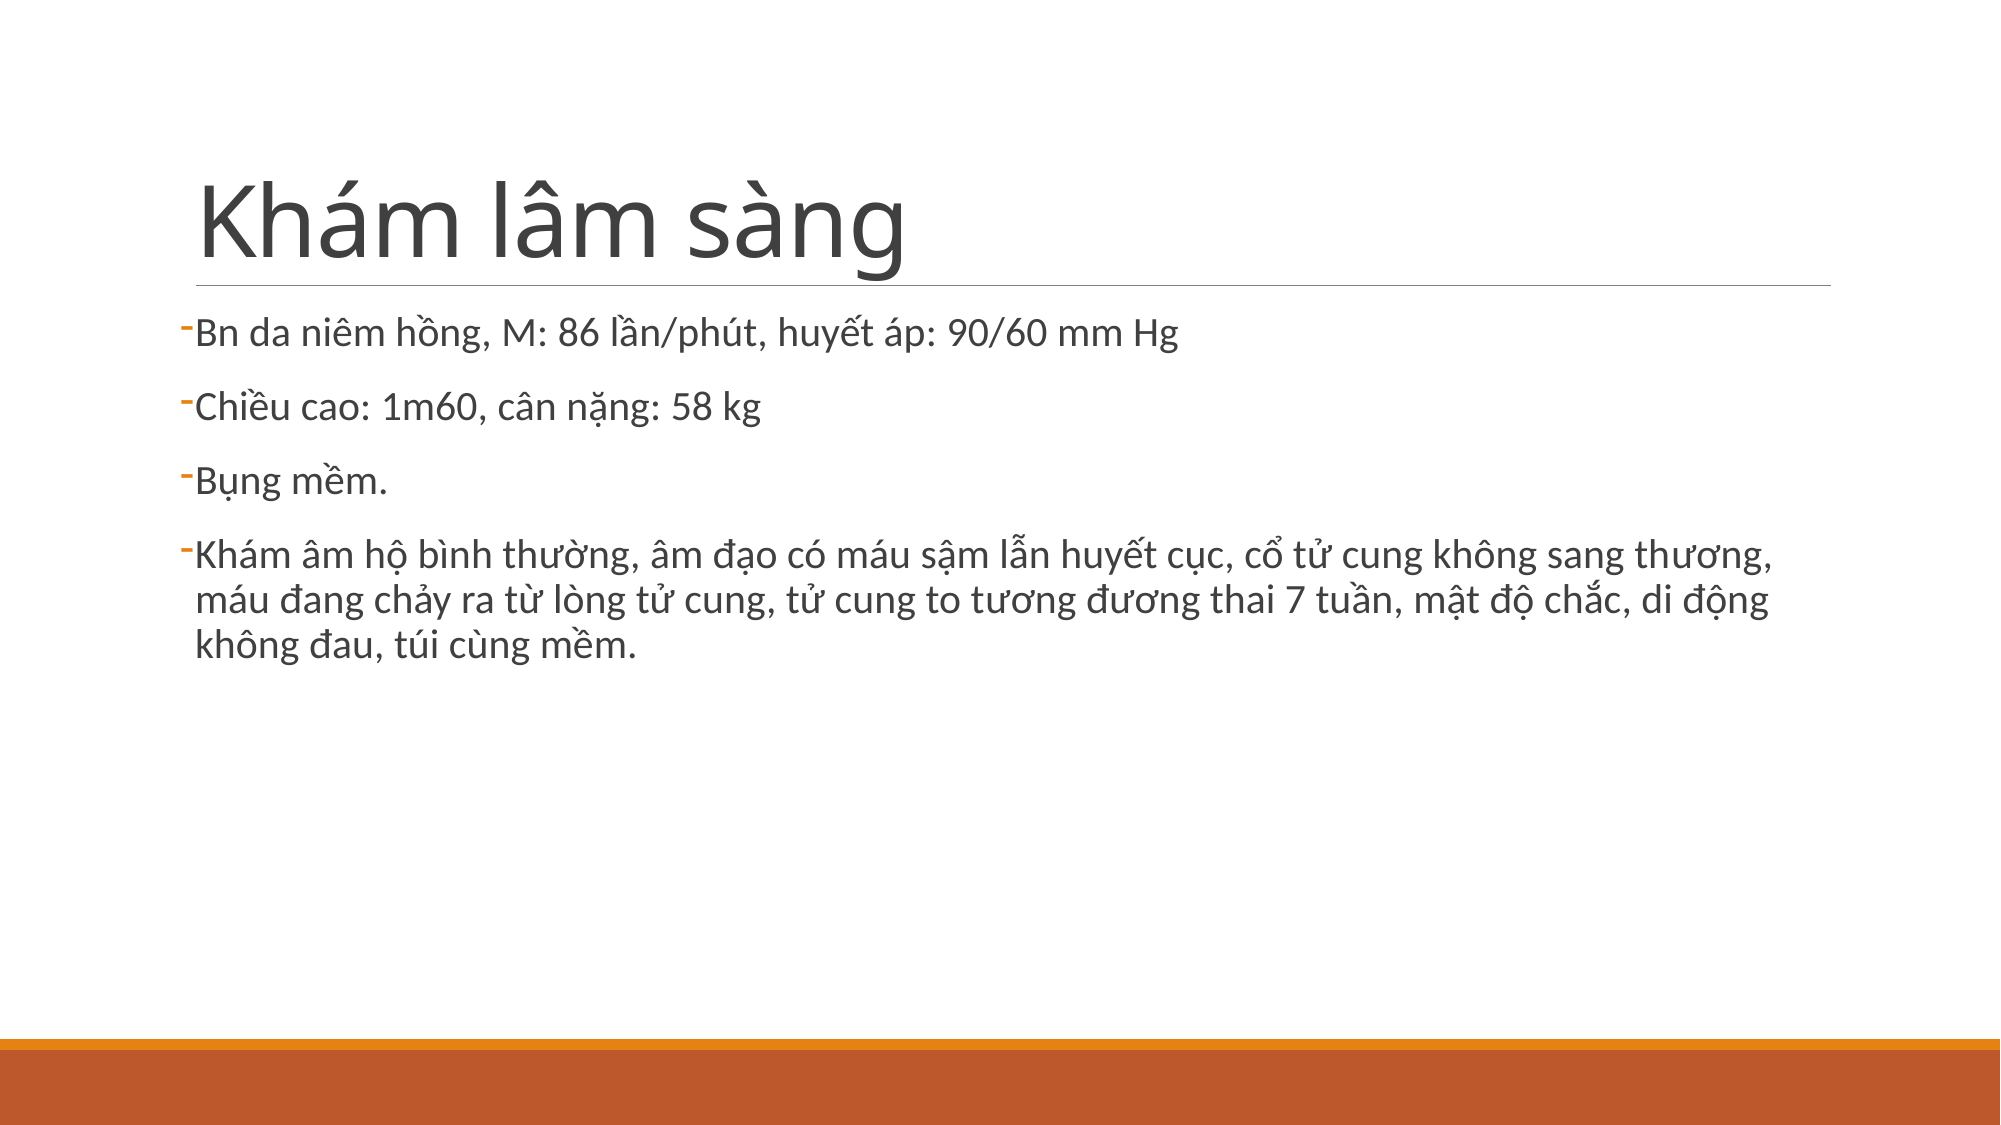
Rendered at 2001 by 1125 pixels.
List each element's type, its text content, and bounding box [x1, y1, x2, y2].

title Khám lâm sàng [180, 47, 1830, 285]
list Bn da niêm hồng, M: 86 lần/phút, huyết áp: 90/60 mm Hg Chiều cao: 1m60, cân nặng: 58 kg Bụng mềm. Khám âm hộ bình thường, âm đạo có máu sậm lẫn huyết cục, cổ tử cung không sang thương, máu đang chảy ra từ lòng tử cung, tử cung to tương đương thai 7 tuần, mật độ chắc, di động không đau, túi cùng mềm. [180, 302, 1830, 963]
